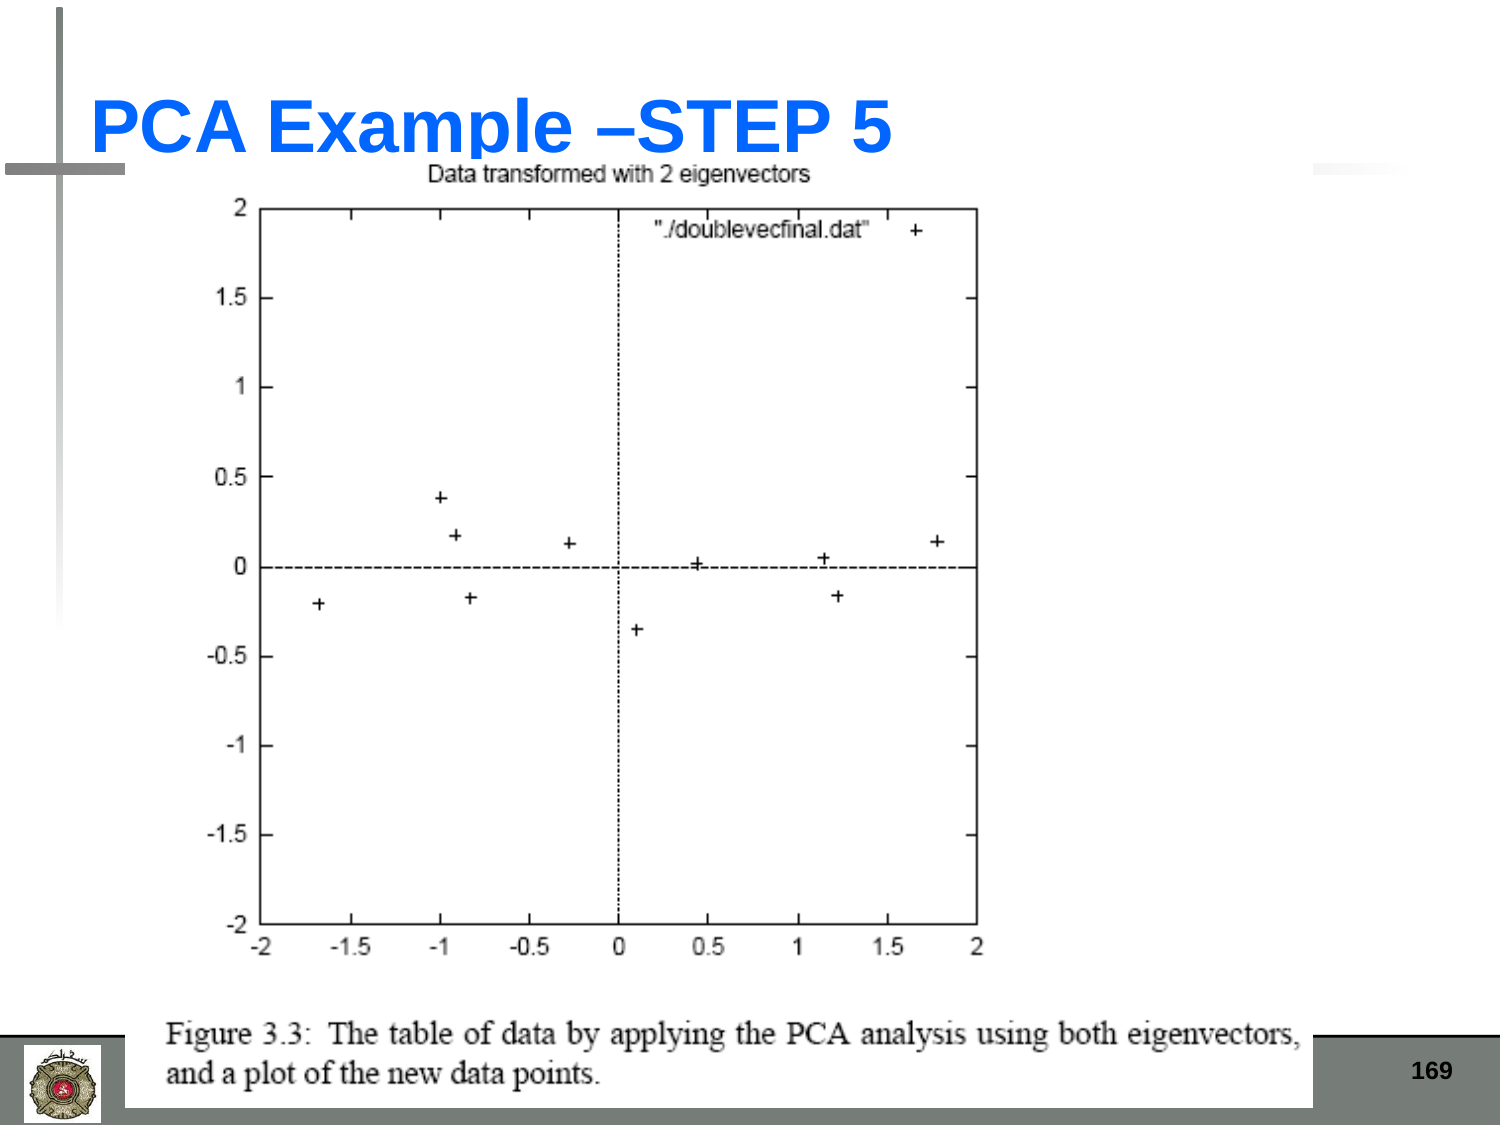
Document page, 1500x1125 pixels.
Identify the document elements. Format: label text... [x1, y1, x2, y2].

picture [24, 1045, 101, 1123]
picture [124, 159, 1313, 1108]
title PCA Example –STEP 5 [75, 0, 1425, 175]
